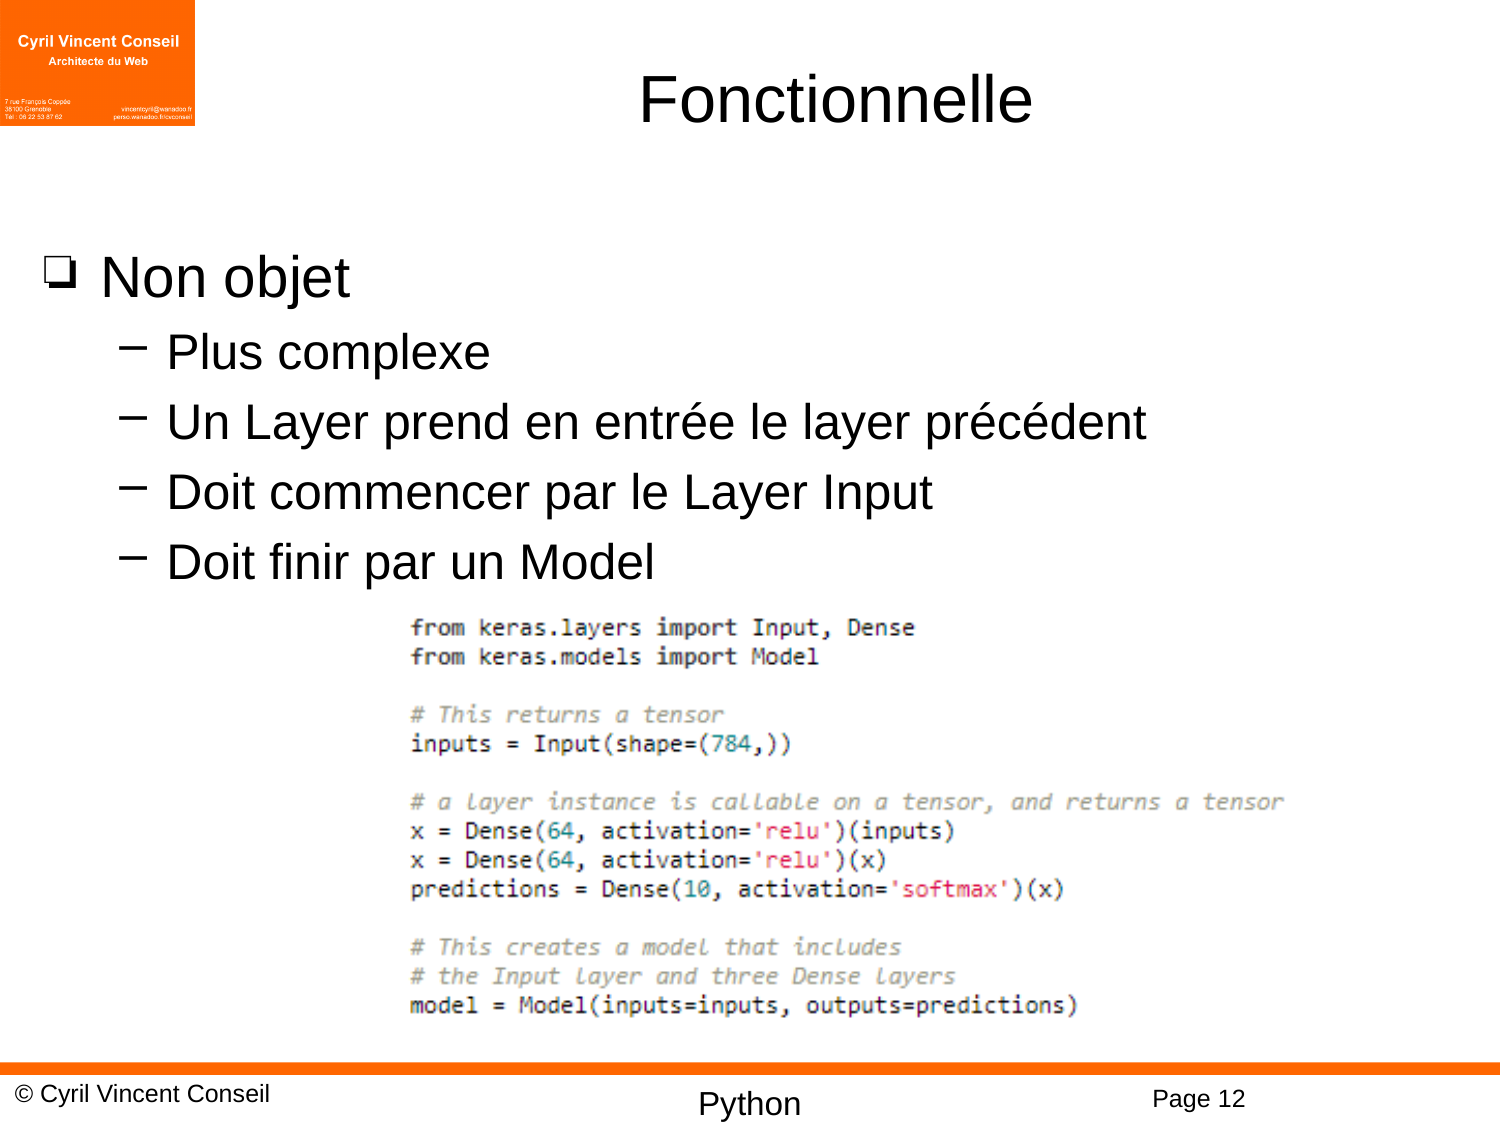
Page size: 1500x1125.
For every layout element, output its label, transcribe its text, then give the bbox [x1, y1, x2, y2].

title Fonctionnelle [194, 2, 1480, 190]
list Non objet Plus complexe Un Layer prend en entrée le layer précédent Doit commencer par le Layer Input Doit finir par un Model [29, 231, 1468, 1059]
picture [407, 609, 1297, 1024]
picture [0, 0, 195, 126]
